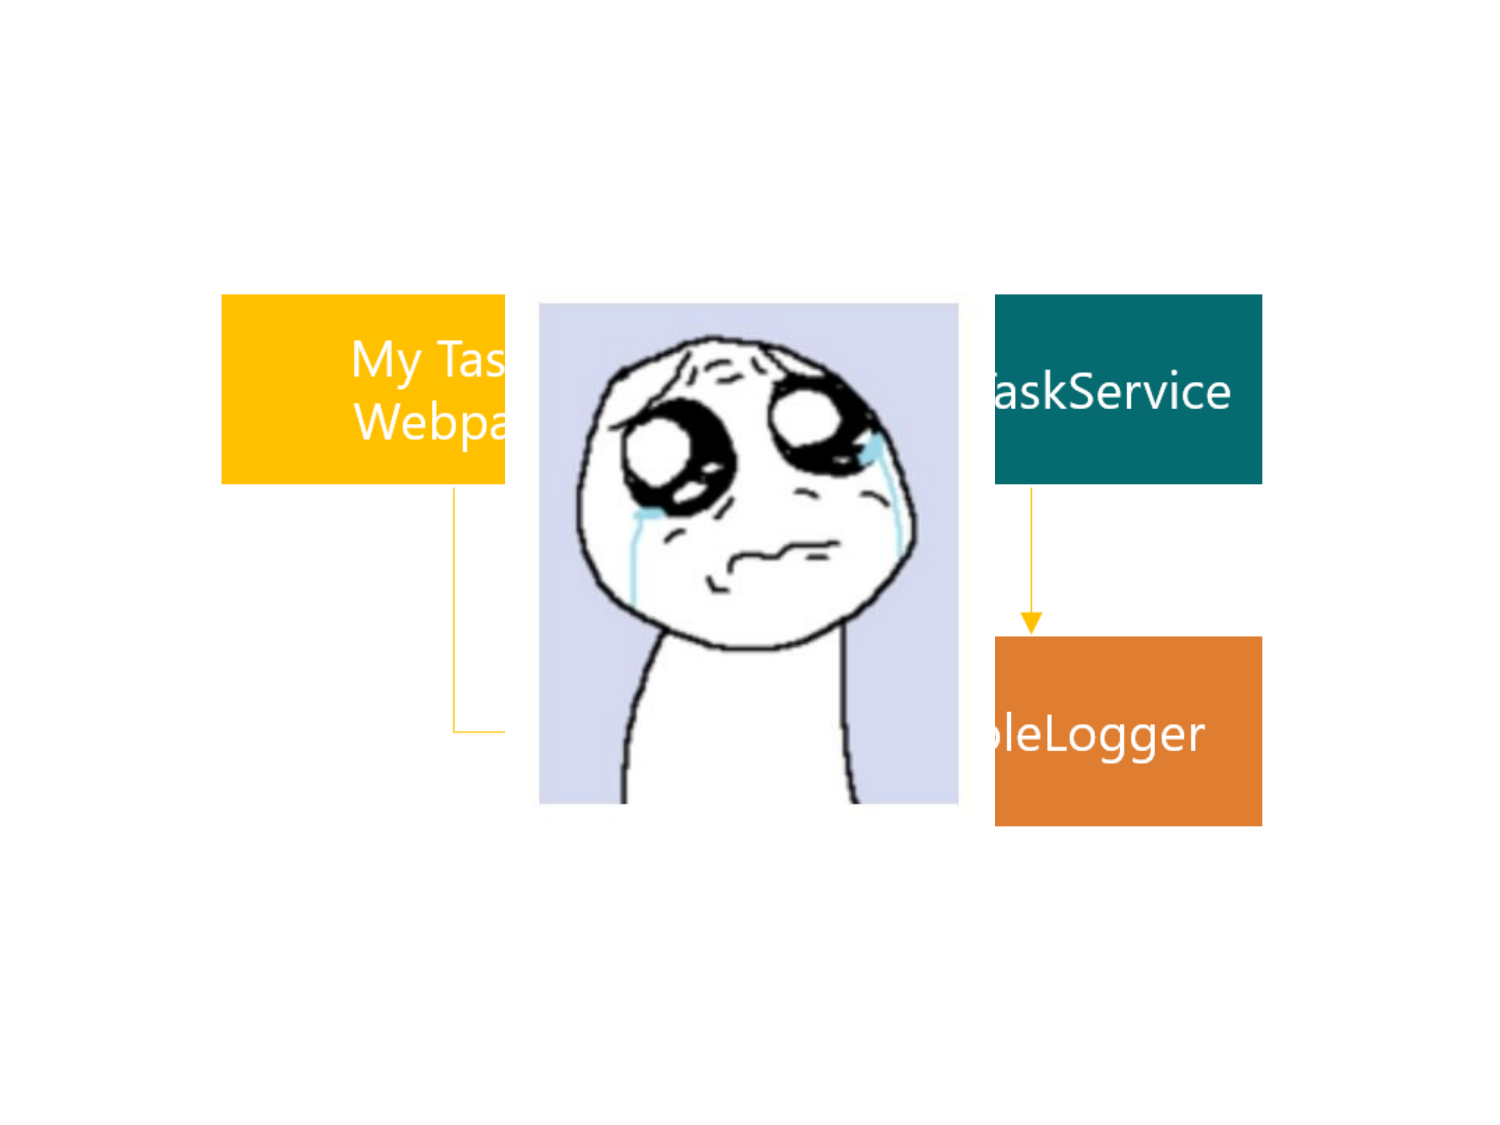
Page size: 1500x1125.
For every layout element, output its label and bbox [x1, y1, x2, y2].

picture [204, 269, 1328, 867]
